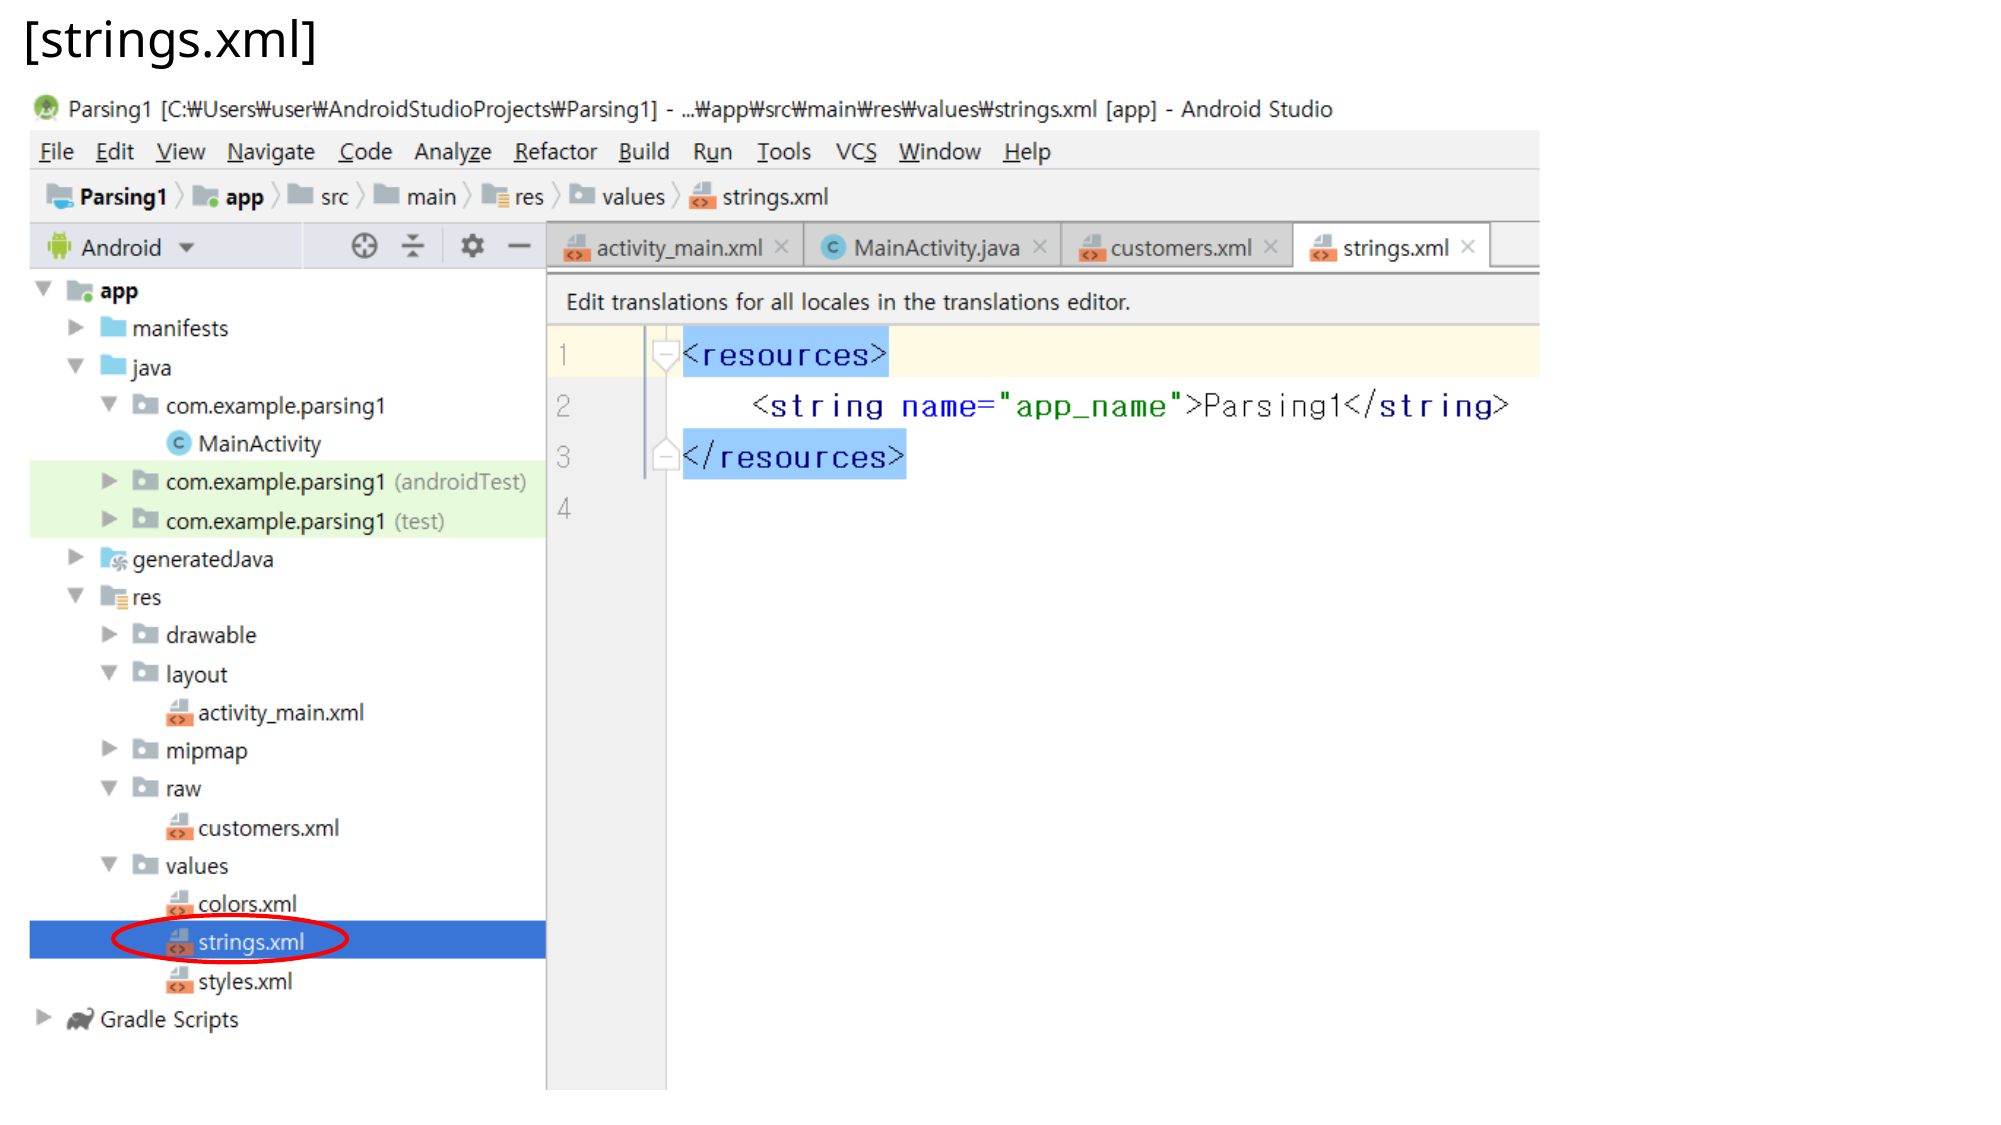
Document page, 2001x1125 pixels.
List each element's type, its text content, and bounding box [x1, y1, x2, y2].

text_box [strings.xml] [9, 0, 333, 75]
picture [29, 88, 1540, 1091]
